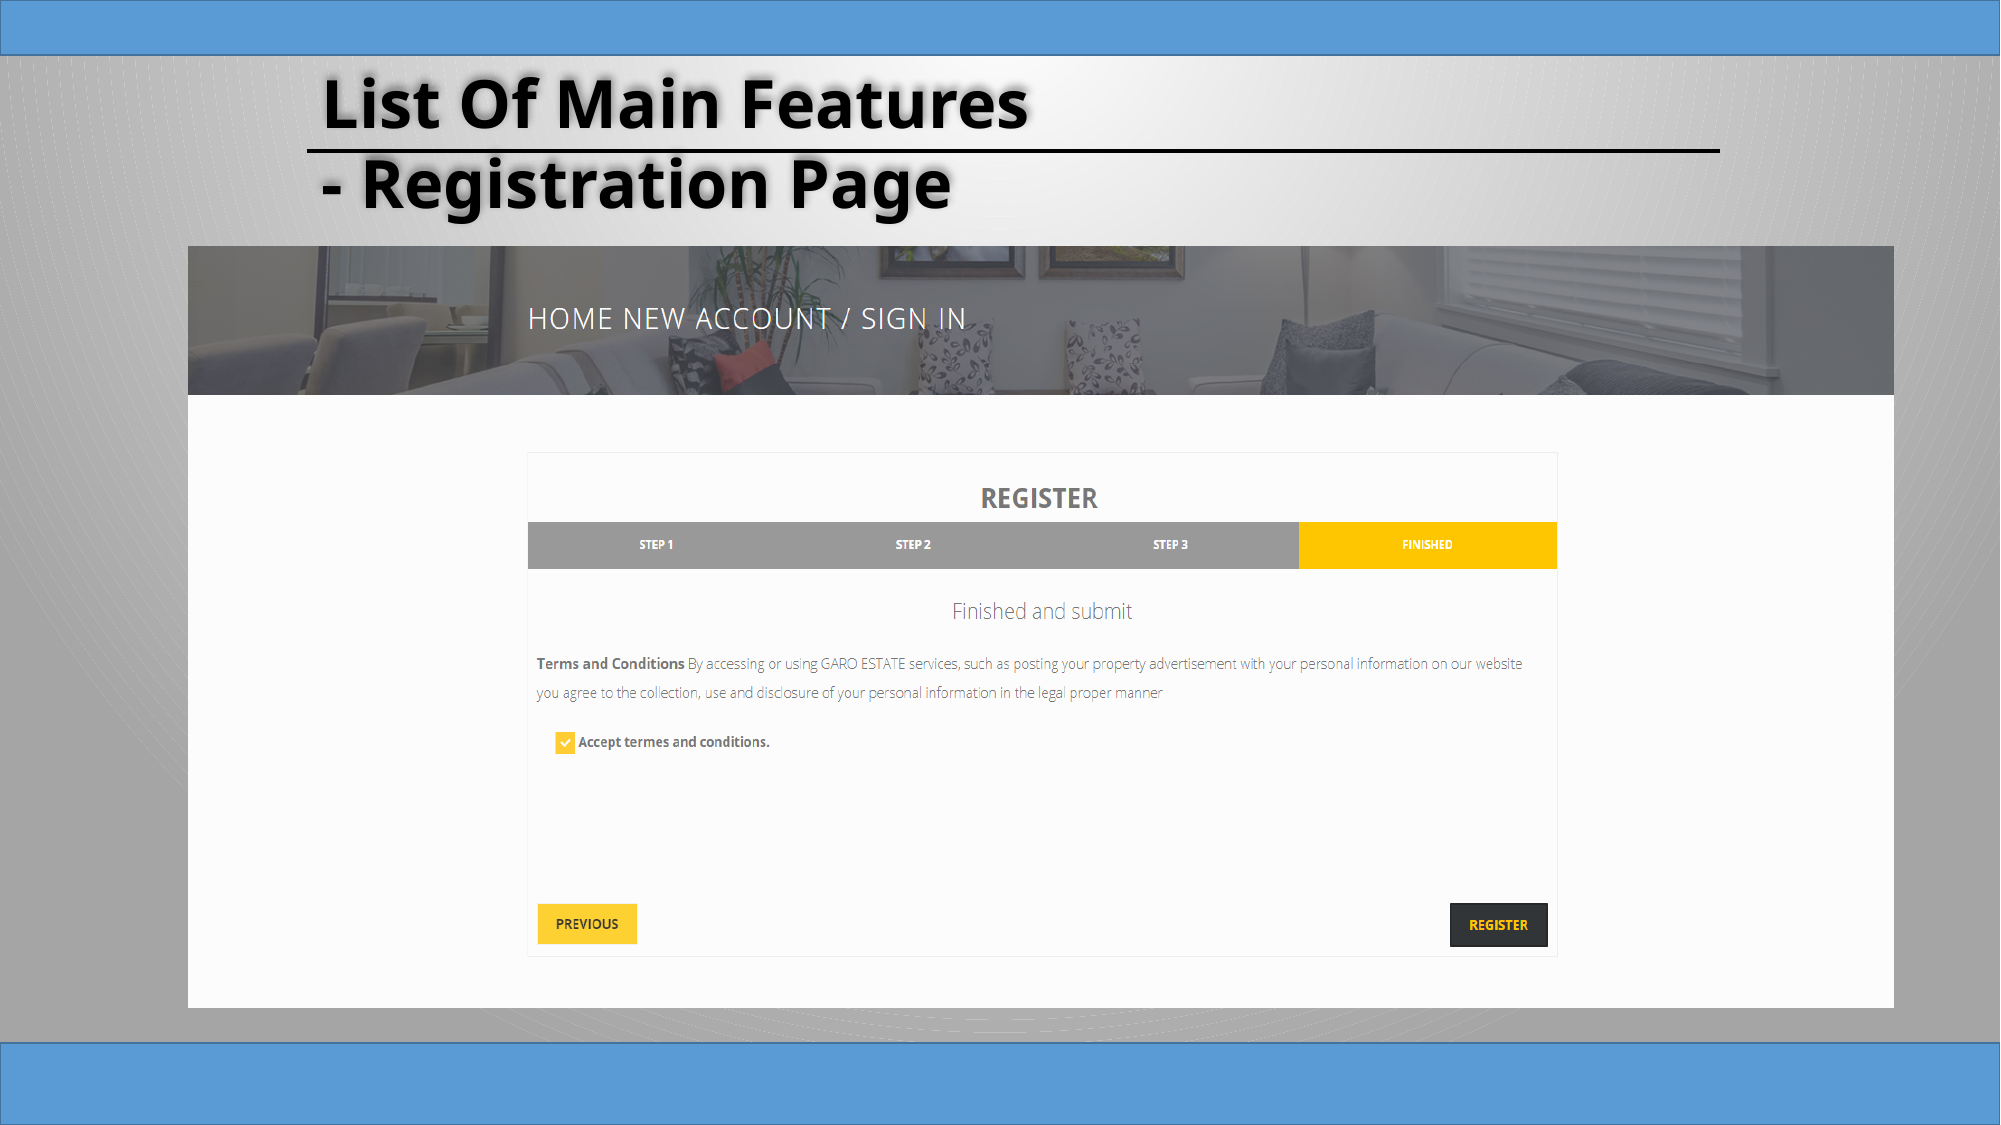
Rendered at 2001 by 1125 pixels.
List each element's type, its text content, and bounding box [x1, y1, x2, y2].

text_box [0, 0, 2000, 56]
text_box [0, 1042, 2000, 1125]
picture [188, 246, 1894, 1008]
text_box List Of Main Features - Registration Page [306, 56, 1994, 310]
